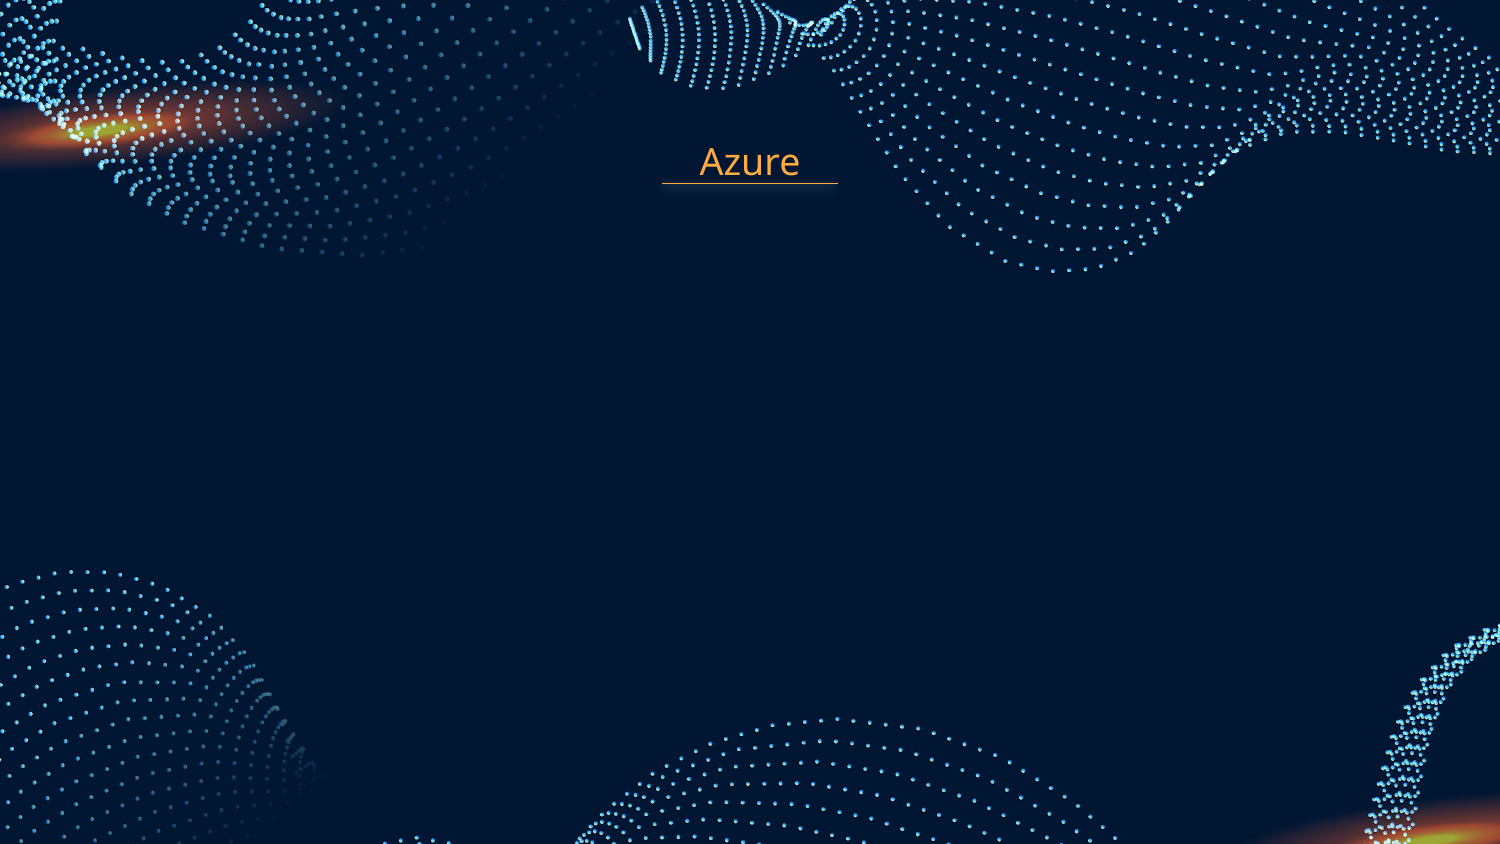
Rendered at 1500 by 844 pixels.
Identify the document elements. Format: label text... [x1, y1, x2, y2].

picture [0, 0, 1500, 844]
title Azure [522, 121, 978, 199]
